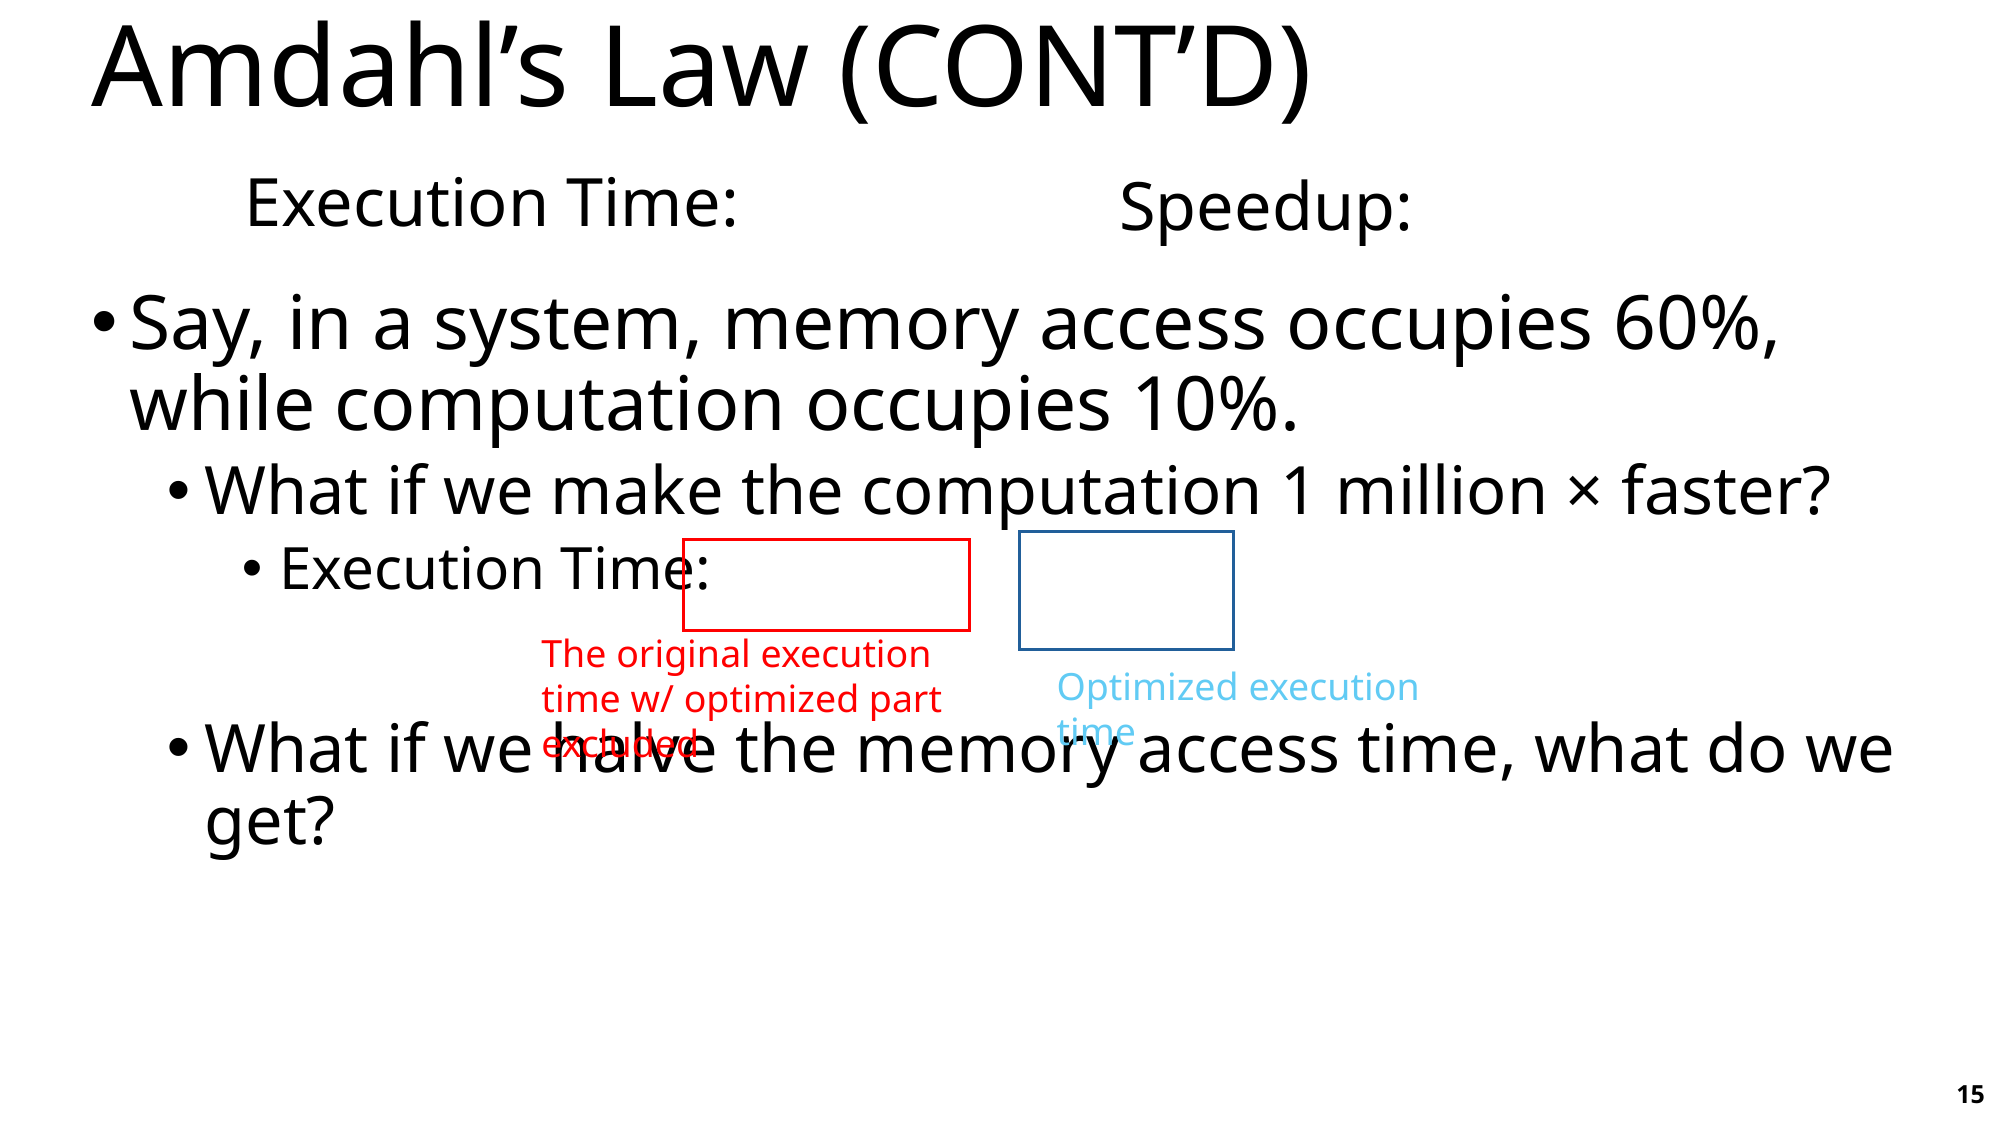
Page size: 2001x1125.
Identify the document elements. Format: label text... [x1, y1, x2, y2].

text_box [1018, 530, 1235, 651]
text_box Optimized execution time [1041, 655, 1487, 761]
slide_number 15 [1550, 1065, 2000, 1125]
title Amdahl’s Law (CONT’D) [76, 0, 1802, 142]
text_box The original execution time w/ optimized part excluded [526, 622, 1024, 773]
text_box [682, 538, 971, 632]
